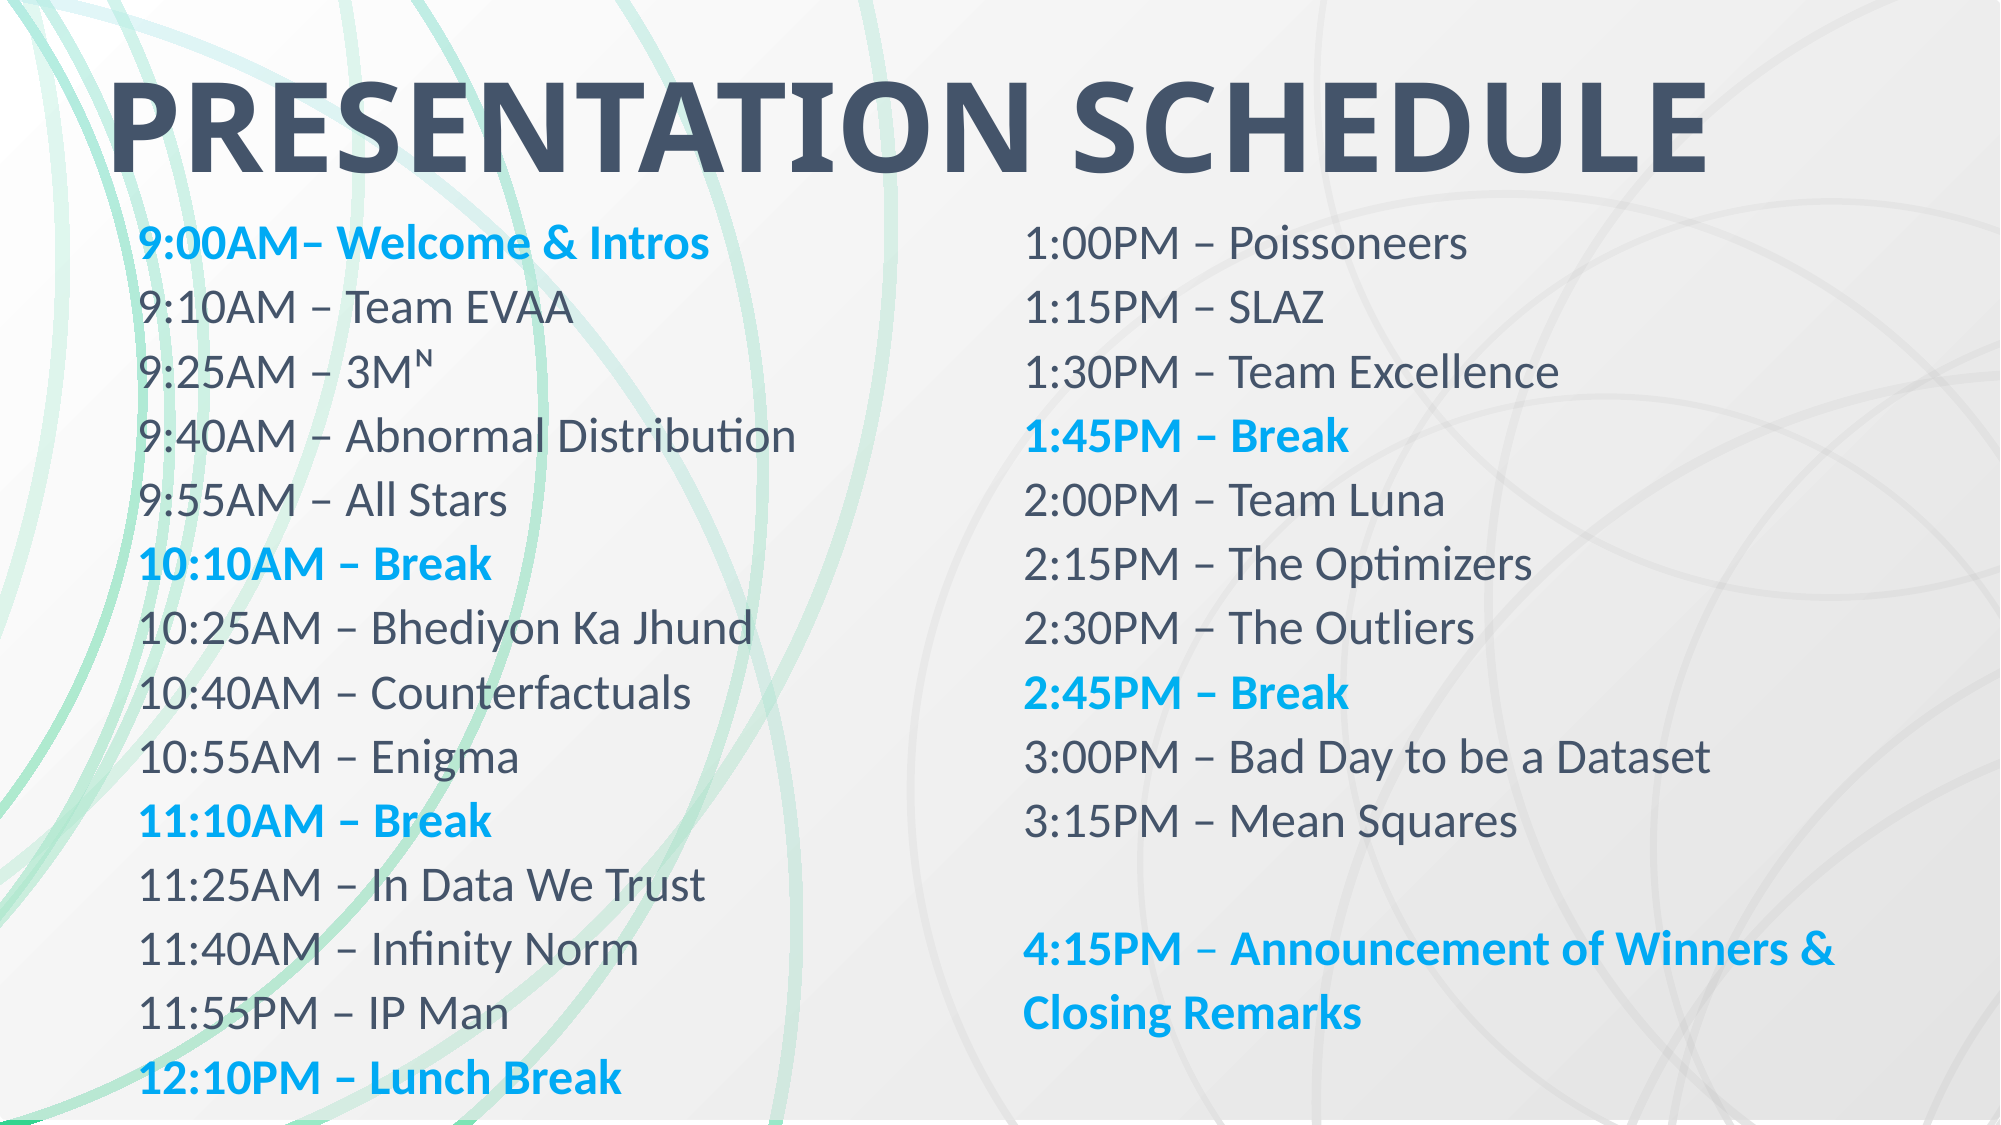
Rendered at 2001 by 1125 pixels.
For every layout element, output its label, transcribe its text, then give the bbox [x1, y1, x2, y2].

text_box [1924, 1121, 1934, 1125]
text_box [1985, 1119, 2000, 1125]
text_box 9:00AM– Welcome & Intros 9:10AM – Team EVAA 9:25AM – 3Mᴺ 9:40AM – Abnormal Distribution 9:55AM – All Stars 10:10AM – Break 10:25AM – Bhediyon Ka Jhund 10:40AM – Counterfactuals 10:55AM – Enigma 11:10AM – Break 11:25AM – In Data We Trust 11:40AM – Infinity Norm 11:55PM – IP Man 12:10PM – Lunch Break 1:00PM – Poissoneers 1:15PM – SLAZ 1:30PM – Team Excellence 1:45PM – Break 2:00PM – Team Luna 2:15PM – The Optimizers 2:30PM – The Outliers 2:45PM – Break 3:00PM – Bad Day to be a Dataset 3:15PM – Mean Squares 4:15PM – Announcement of Winners & Closing Remarks [122, 198, 1924, 1125]
text_box [0, 0, 2000, 1121]
text_box PRESENTATION SCHEDULE [88, 40, 1979, 206]
text_box [0, 1121, 43, 1125]
